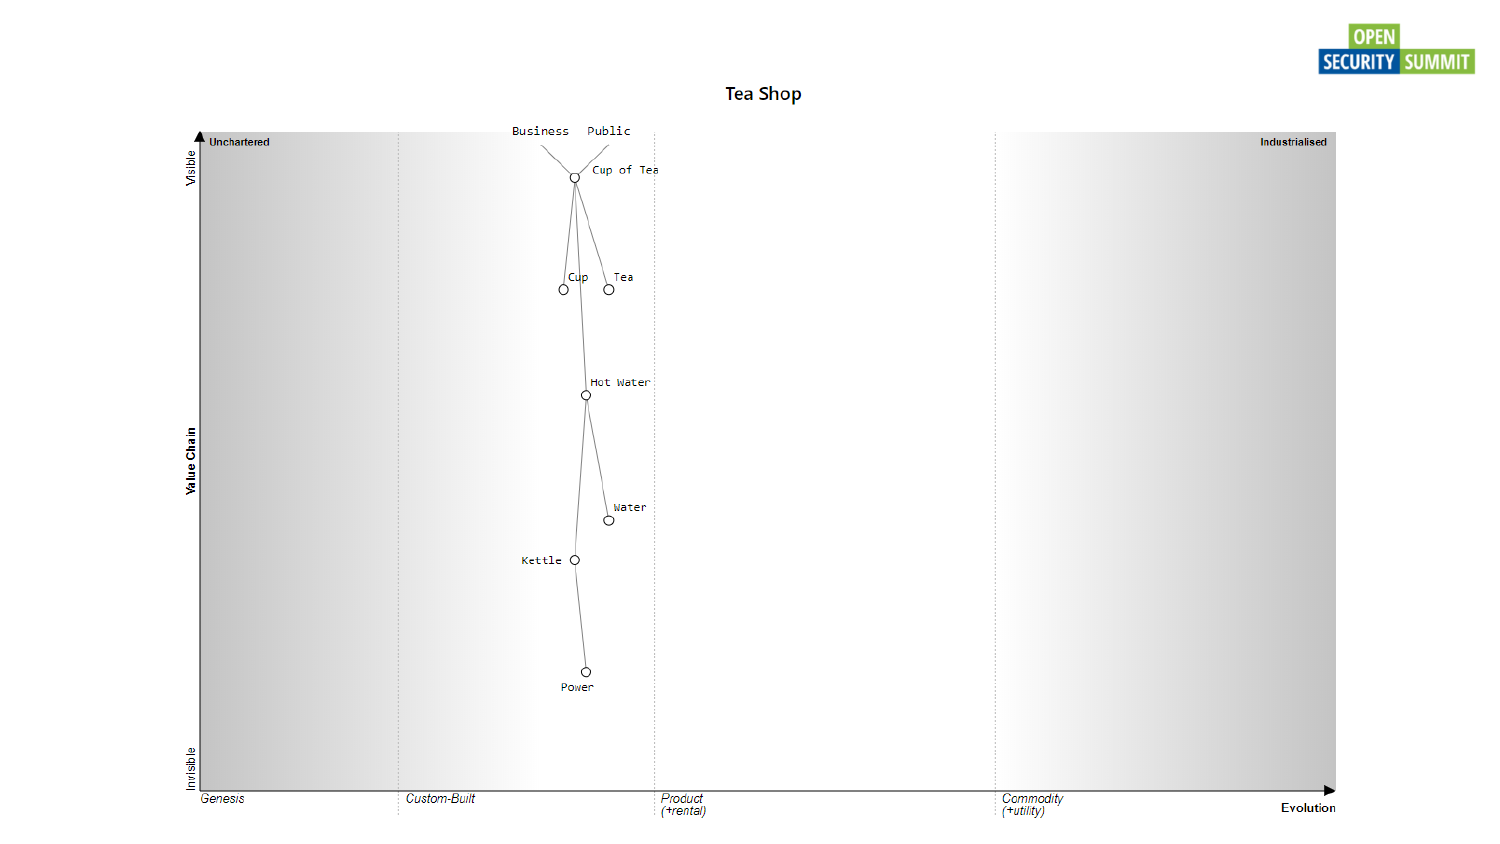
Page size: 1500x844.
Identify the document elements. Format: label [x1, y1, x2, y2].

picture [175, 12, 1494, 822]
